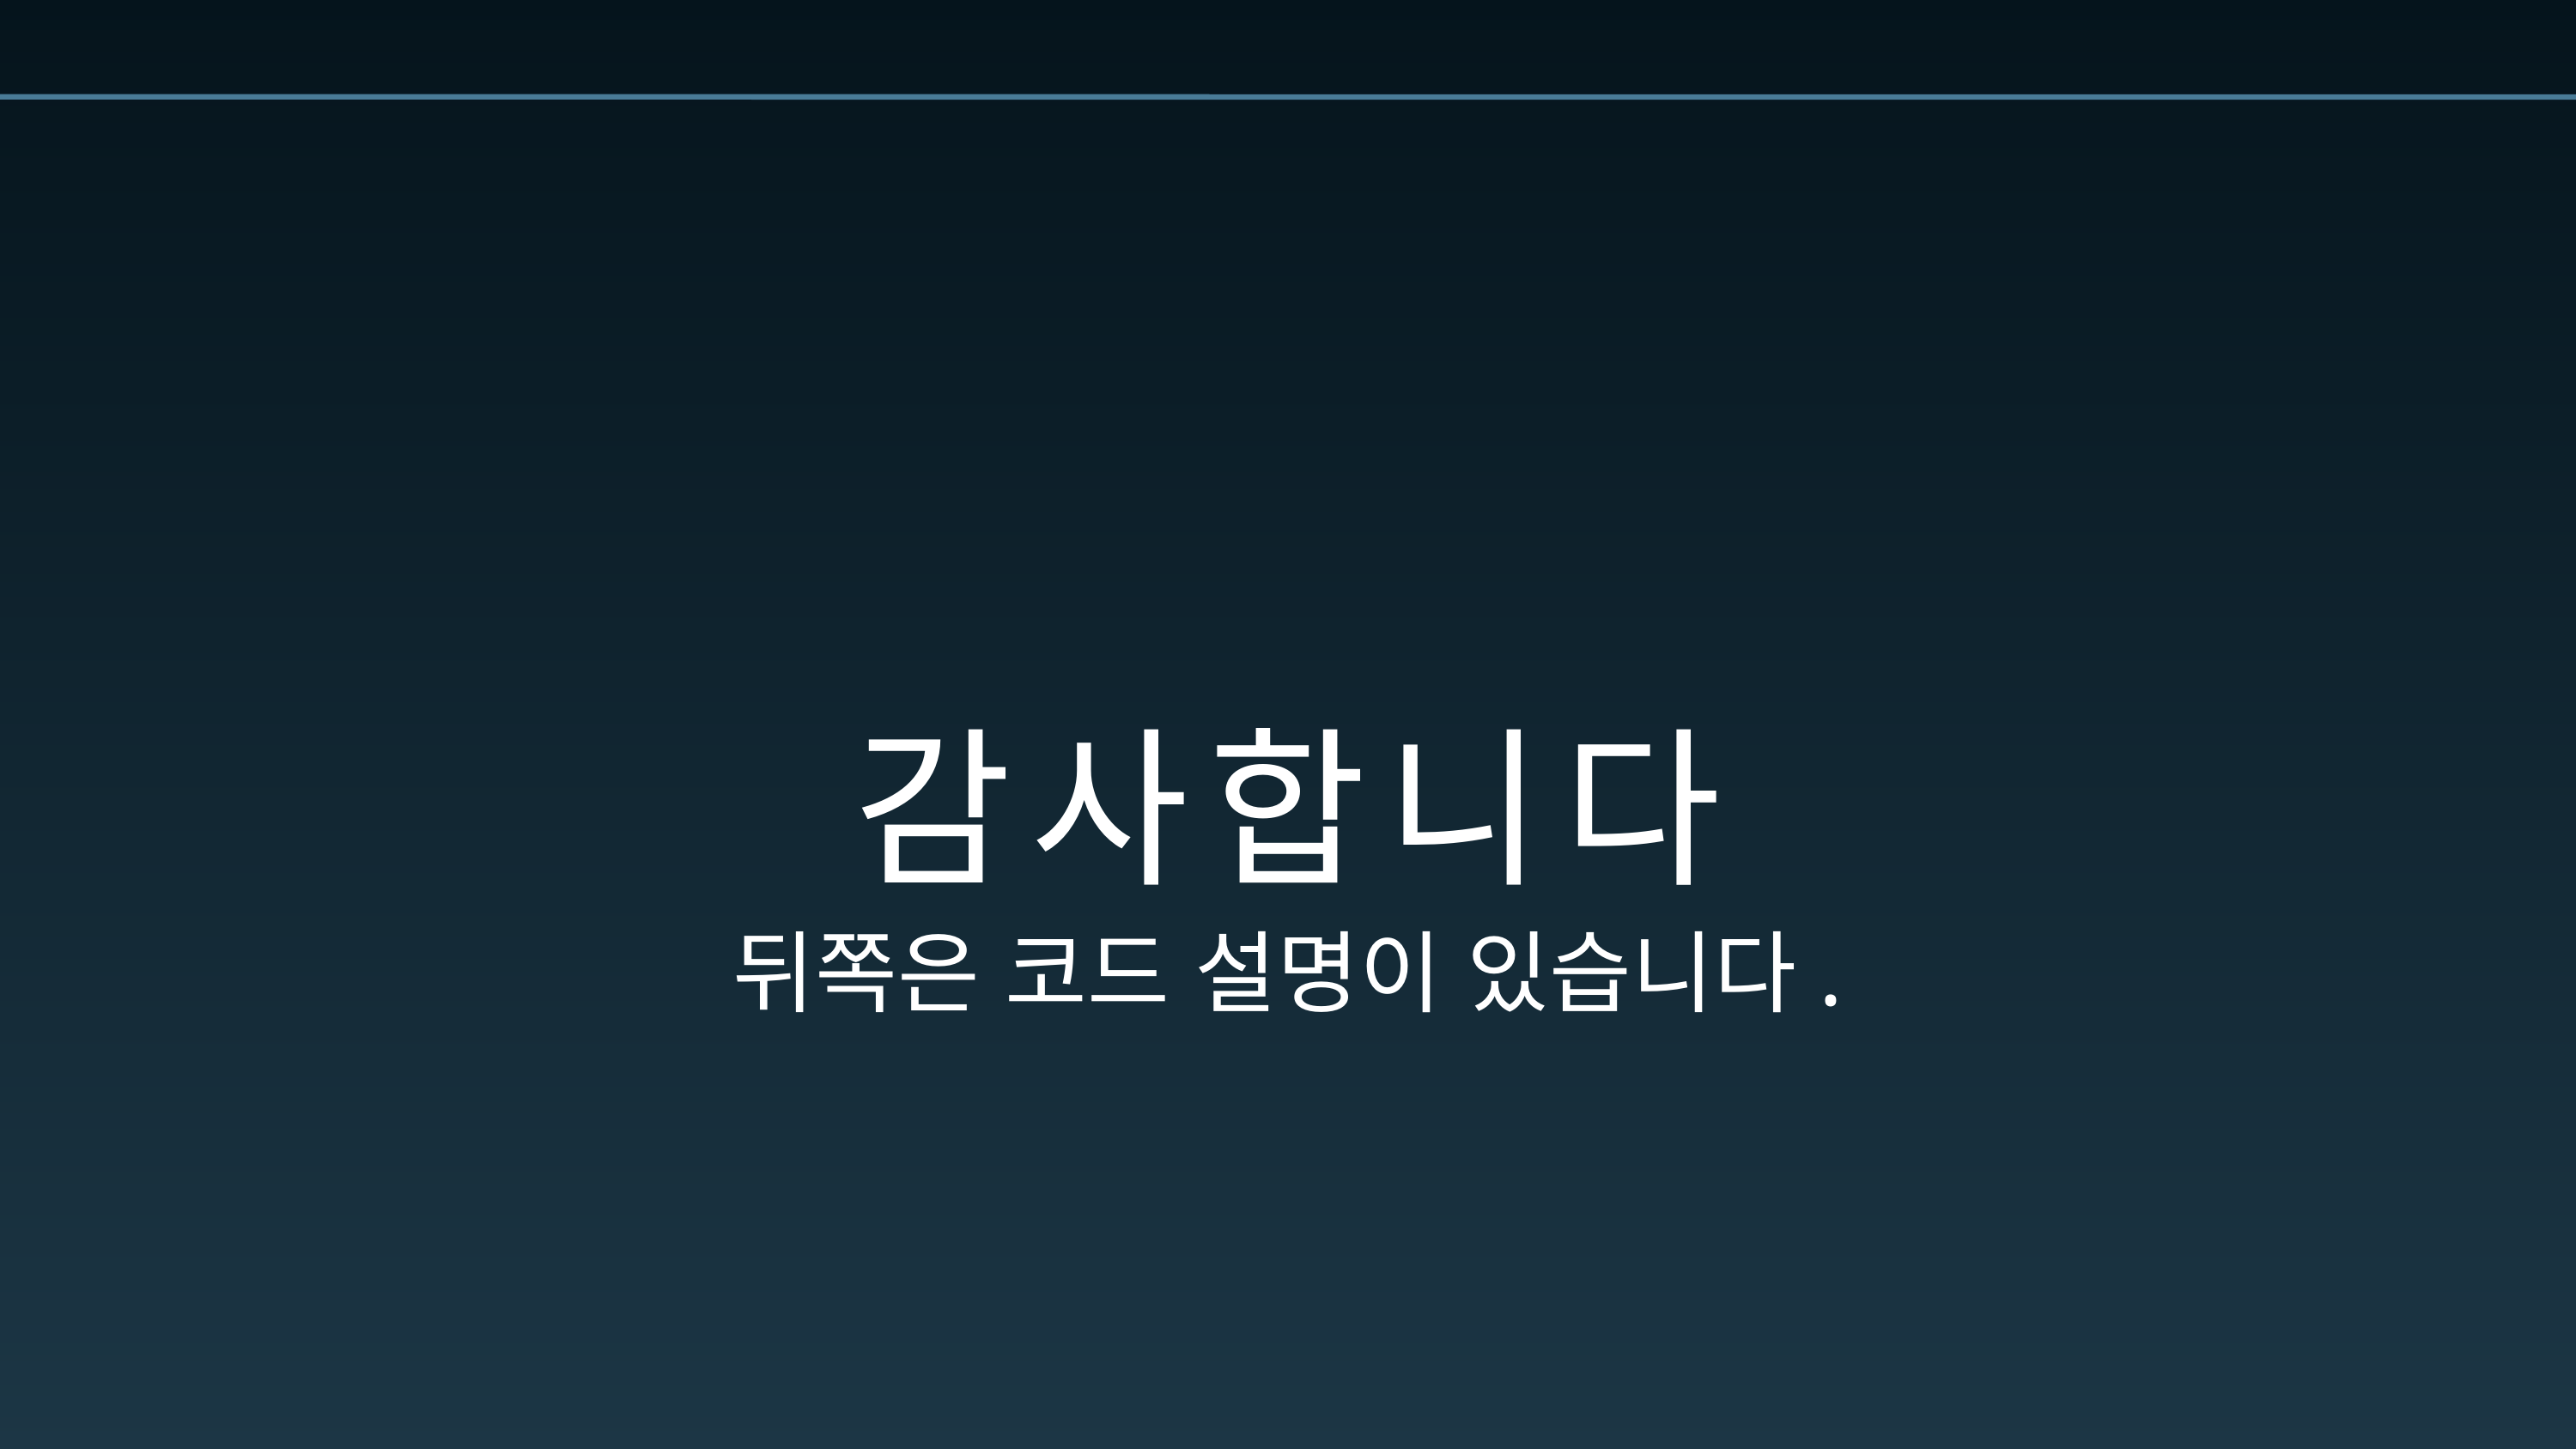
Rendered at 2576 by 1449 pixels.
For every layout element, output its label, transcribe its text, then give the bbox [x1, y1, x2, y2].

text_box 뒤쪽은 코드 설명이 있습니다. [573, 916, 2002, 1024]
text_box 감사합니다 [573, 395, 2002, 906]
